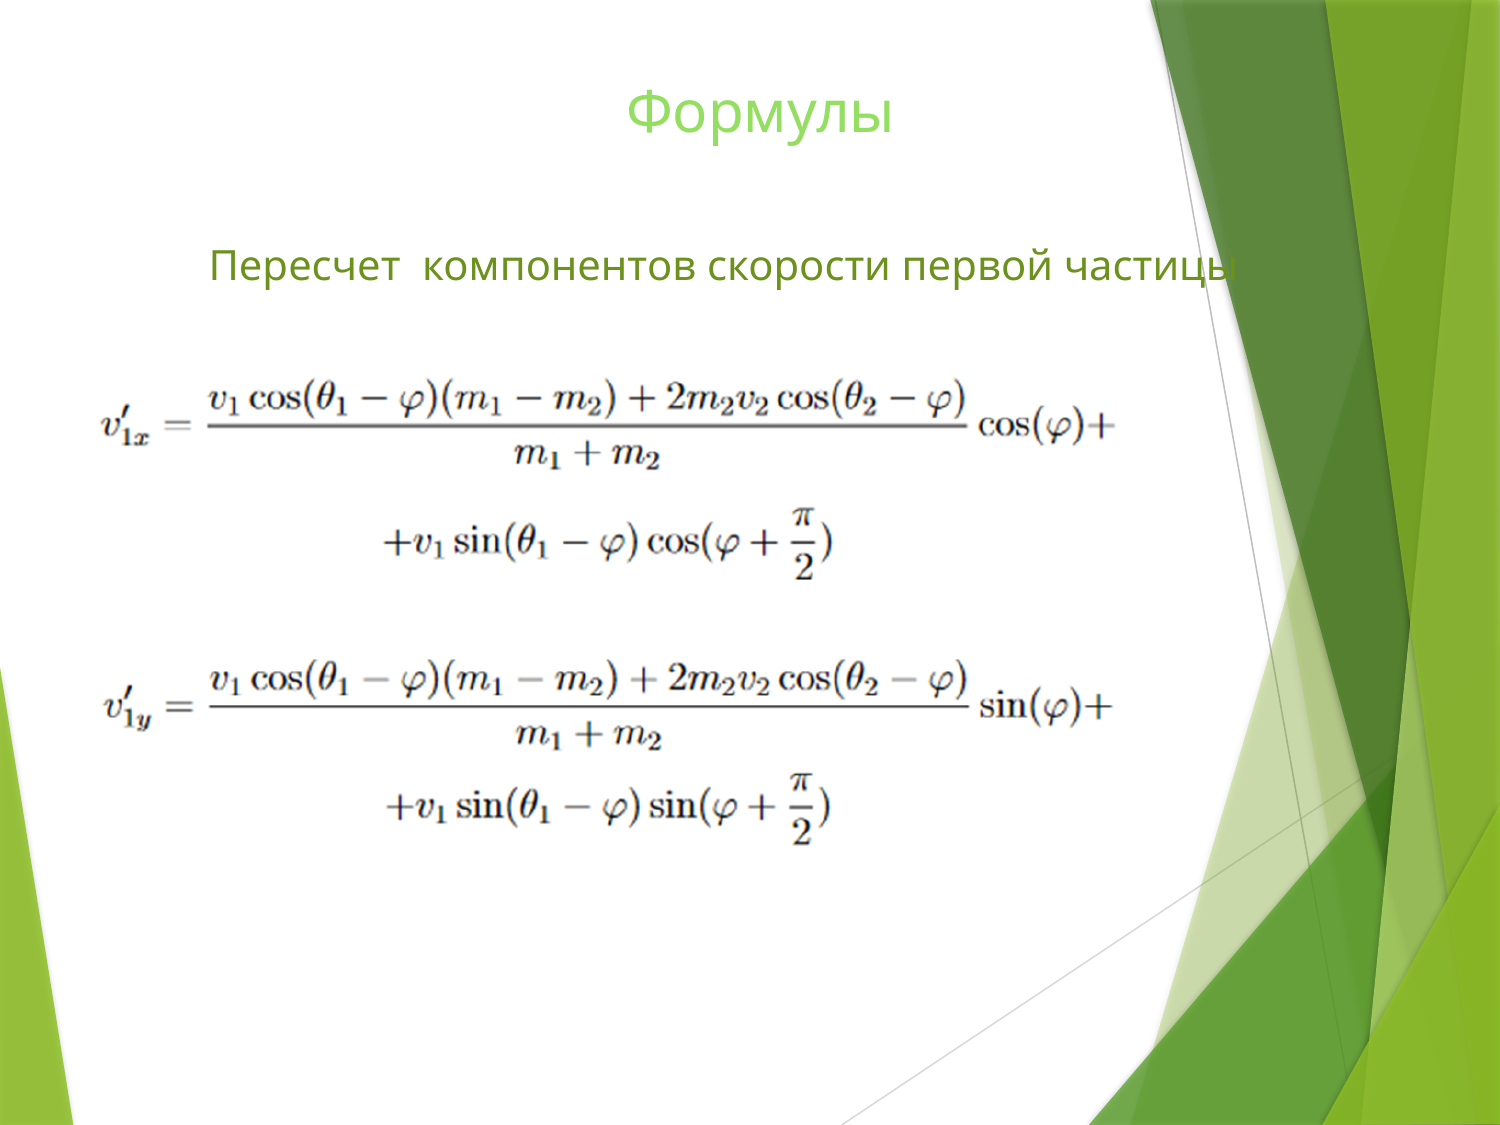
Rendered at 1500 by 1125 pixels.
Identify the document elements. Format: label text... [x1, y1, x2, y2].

text_box Формулы [611, 66, 910, 152]
text_box Пересчет компонентов скорости первой частицы [182, 231, 1270, 297]
picture [52, 361, 1130, 856]
